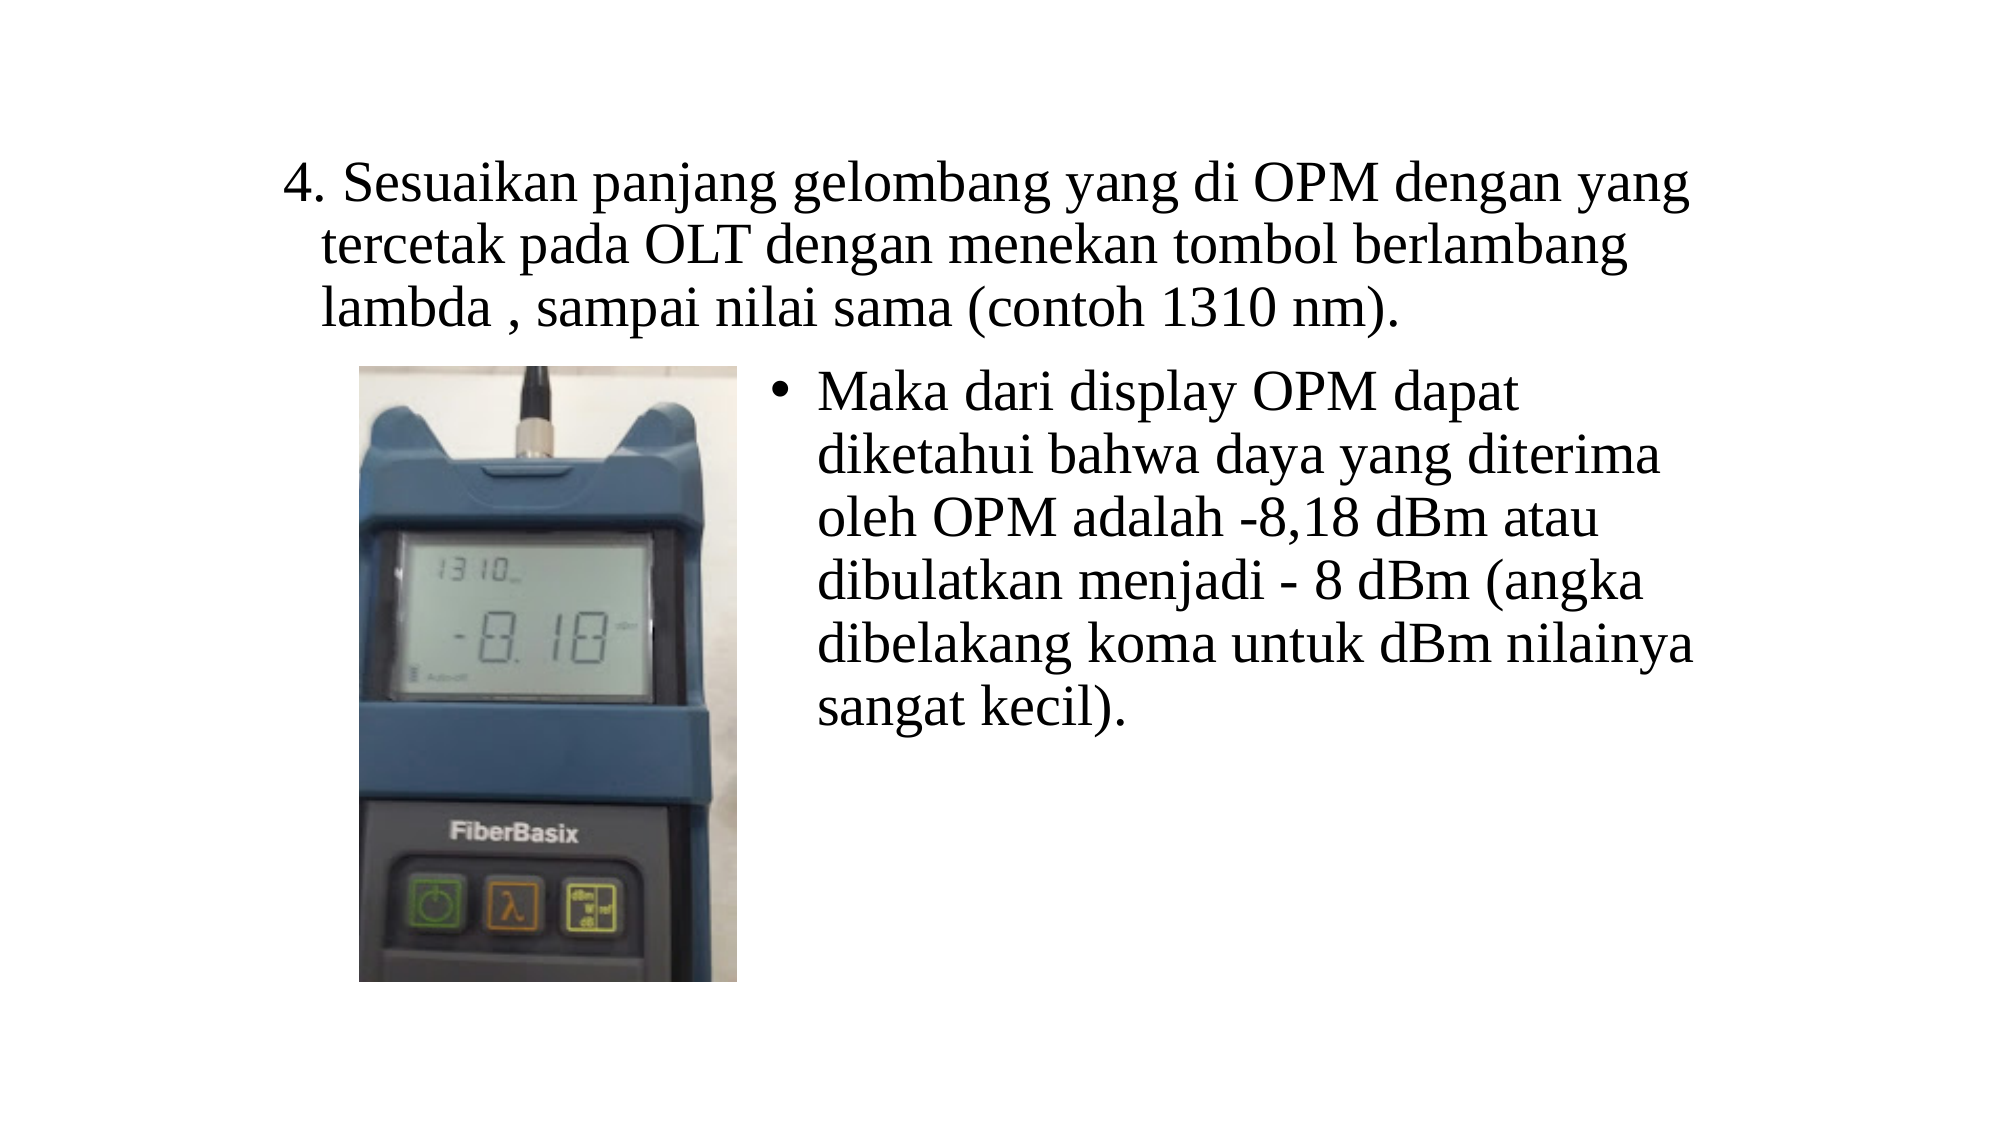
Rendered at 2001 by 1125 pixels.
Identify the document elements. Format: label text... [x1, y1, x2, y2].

list Sesuaikan panjang gelombang yang di OPM dengan yang tercetak pada OLT dengan menekan tombol berlambang lambda , sampai nilai sama (contoh 1310 nm). Maka dari display OPM dapat diketahui bahwa daya yang diterima oleh OPM adalah -8,18 dBm atau dibulatkan menjadi - 8 dBm (angka dibelakang koma untuk dBm nilainya sangat kecil). [268, 143, 1732, 1043]
picture [359, 366, 737, 982]
